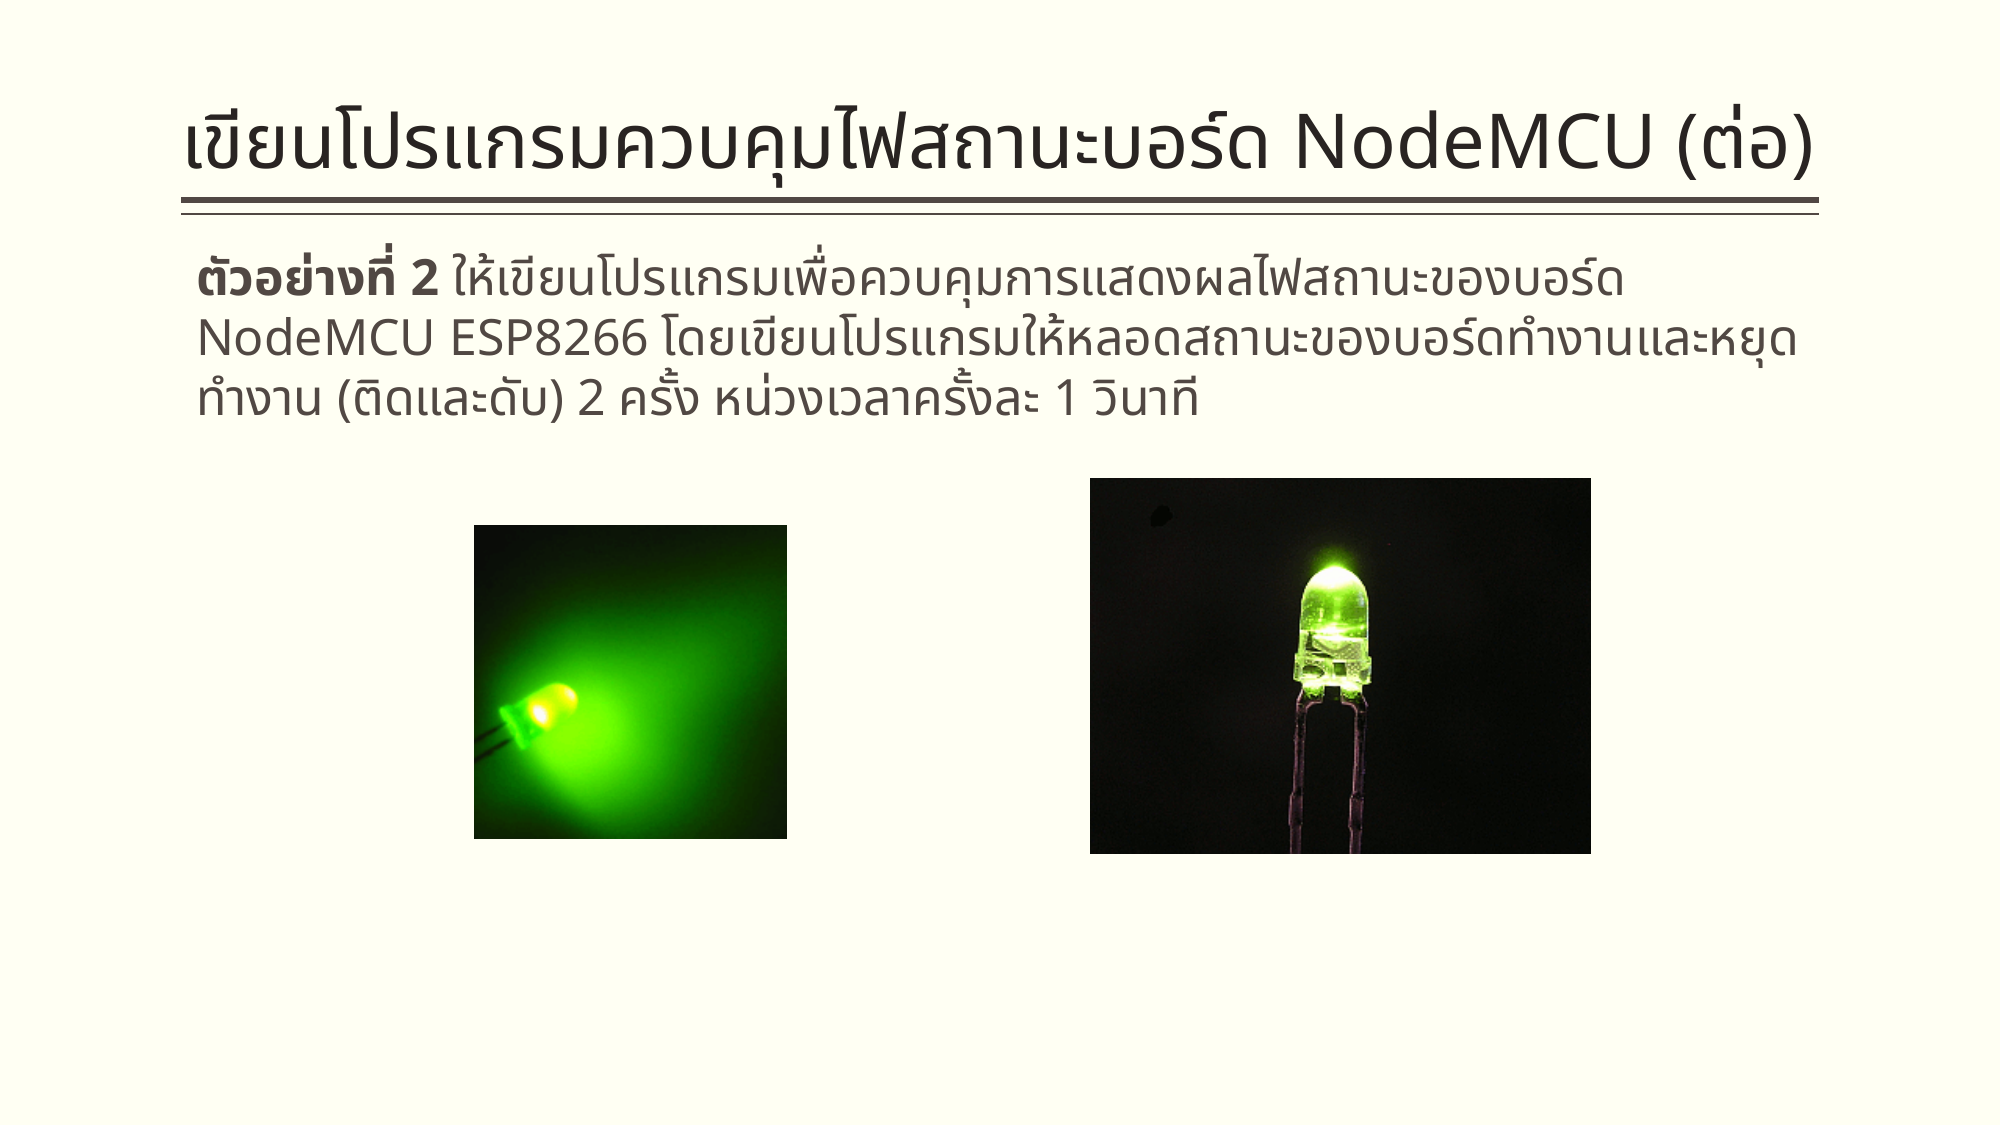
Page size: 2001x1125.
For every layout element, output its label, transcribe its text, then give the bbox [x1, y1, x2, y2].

title เขียนโปรแกรมควบคุมไฟสถานะบอร์ด NodeMCU (ต่อ) [181, 12, 1819, 193]
picture [474, 525, 787, 839]
picture [1090, 478, 1591, 854]
text_box ตัวอย่างที่ 2 ให้เขียนโปรแกรมเพื่อควบคุมการแสดงผลไฟสถานะของบอร์ด NodeMCU ESP8266 โดยเขียนโปรแกรมให้หลอดสถานะของบอร์ดทำงานและหยุดทำงาน (ติดและดับ) 2 ครั้ง หน่วงเวลาครั้งละ 1 วินาที [181, 238, 1819, 434]
